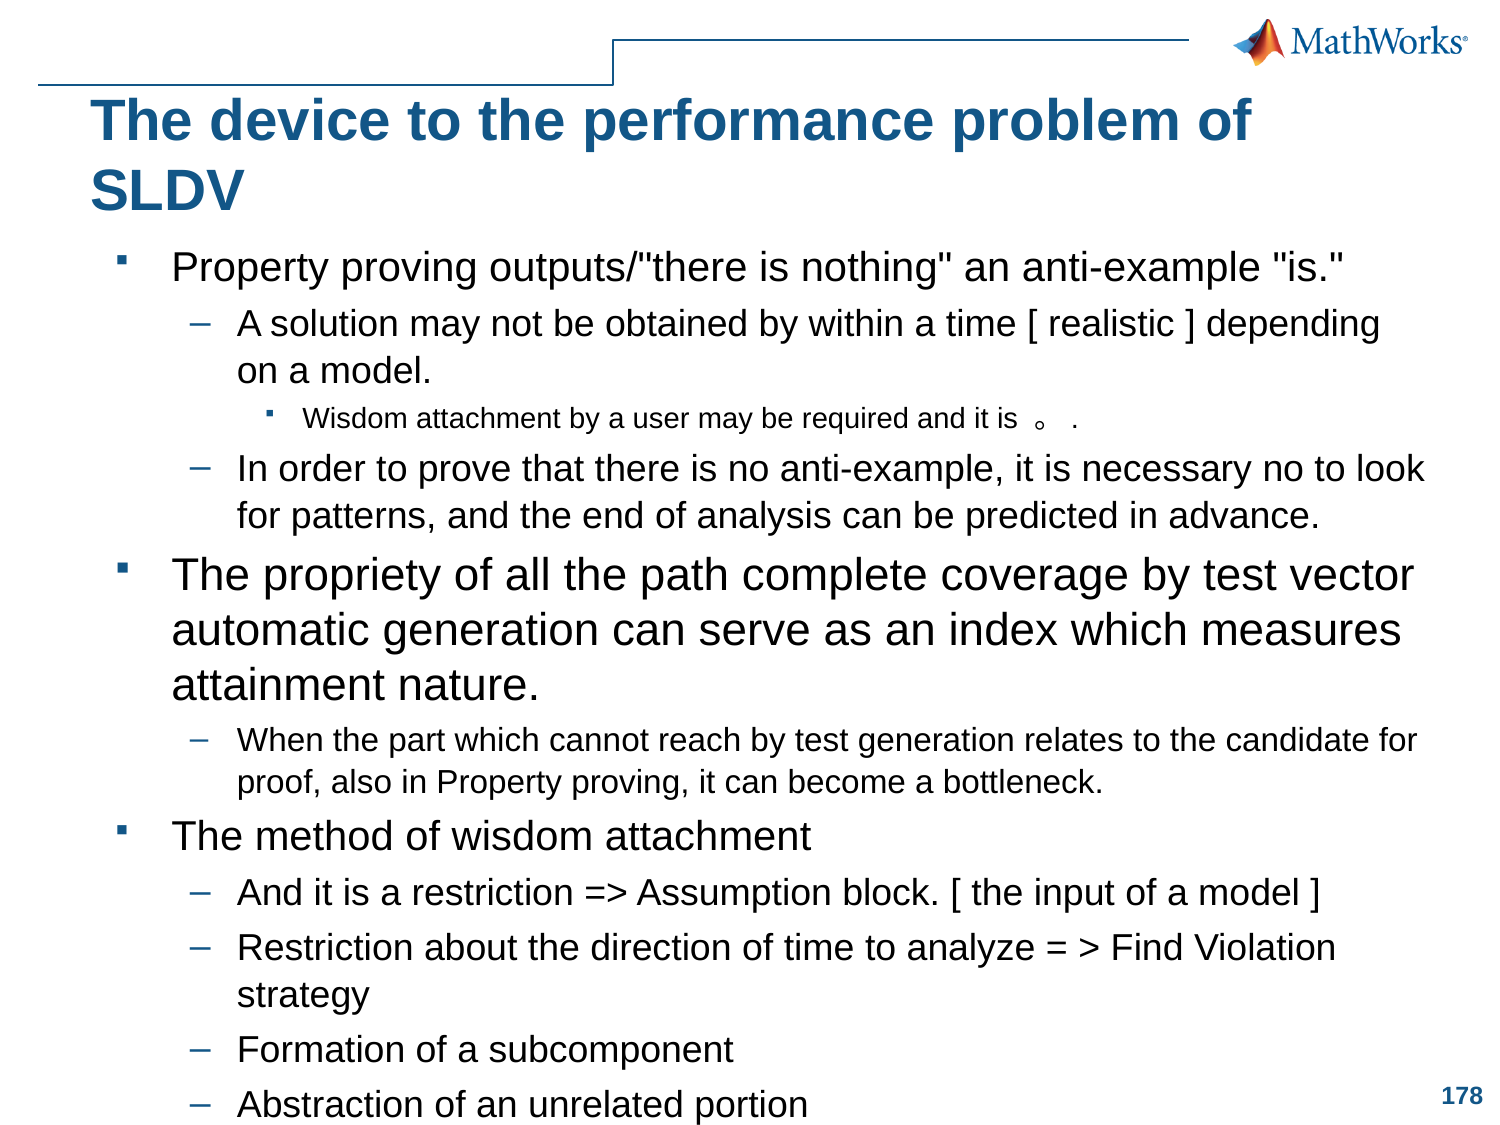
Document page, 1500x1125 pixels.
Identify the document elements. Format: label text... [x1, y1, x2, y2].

title The device to the performance problem of SLDV [75, 75, 1400, 238]
list Property proving outputs/"there is nothing" an anti-example "is." A solution may not be obtained by within a time [ realistic ] depending on a model. Wisdom attachment by a user may be required and it is 。. In order to prove that there is no anti-example, it is necessary no to look for patterns, and the end of analysis can be predicted in advance. The propriety of all the path complete coverage by test vector automatic generation can serve as an index which measures attainment nature. When the part which cannot reach by test generation relates to the candidate for proof, also in Property proving, it can become a bottleneck. The method of wisdom attachment And it is a restriction => Assumption block. [ the input of a model ] Restriction about the direction of time to analyze = > Find Violation strategy Formation of a subcomponent Abstraction of an unrelated portion Parameter-izing and reduction of a counter value [99, 231, 1447, 957]
picture [1226, 7, 1483, 78]
